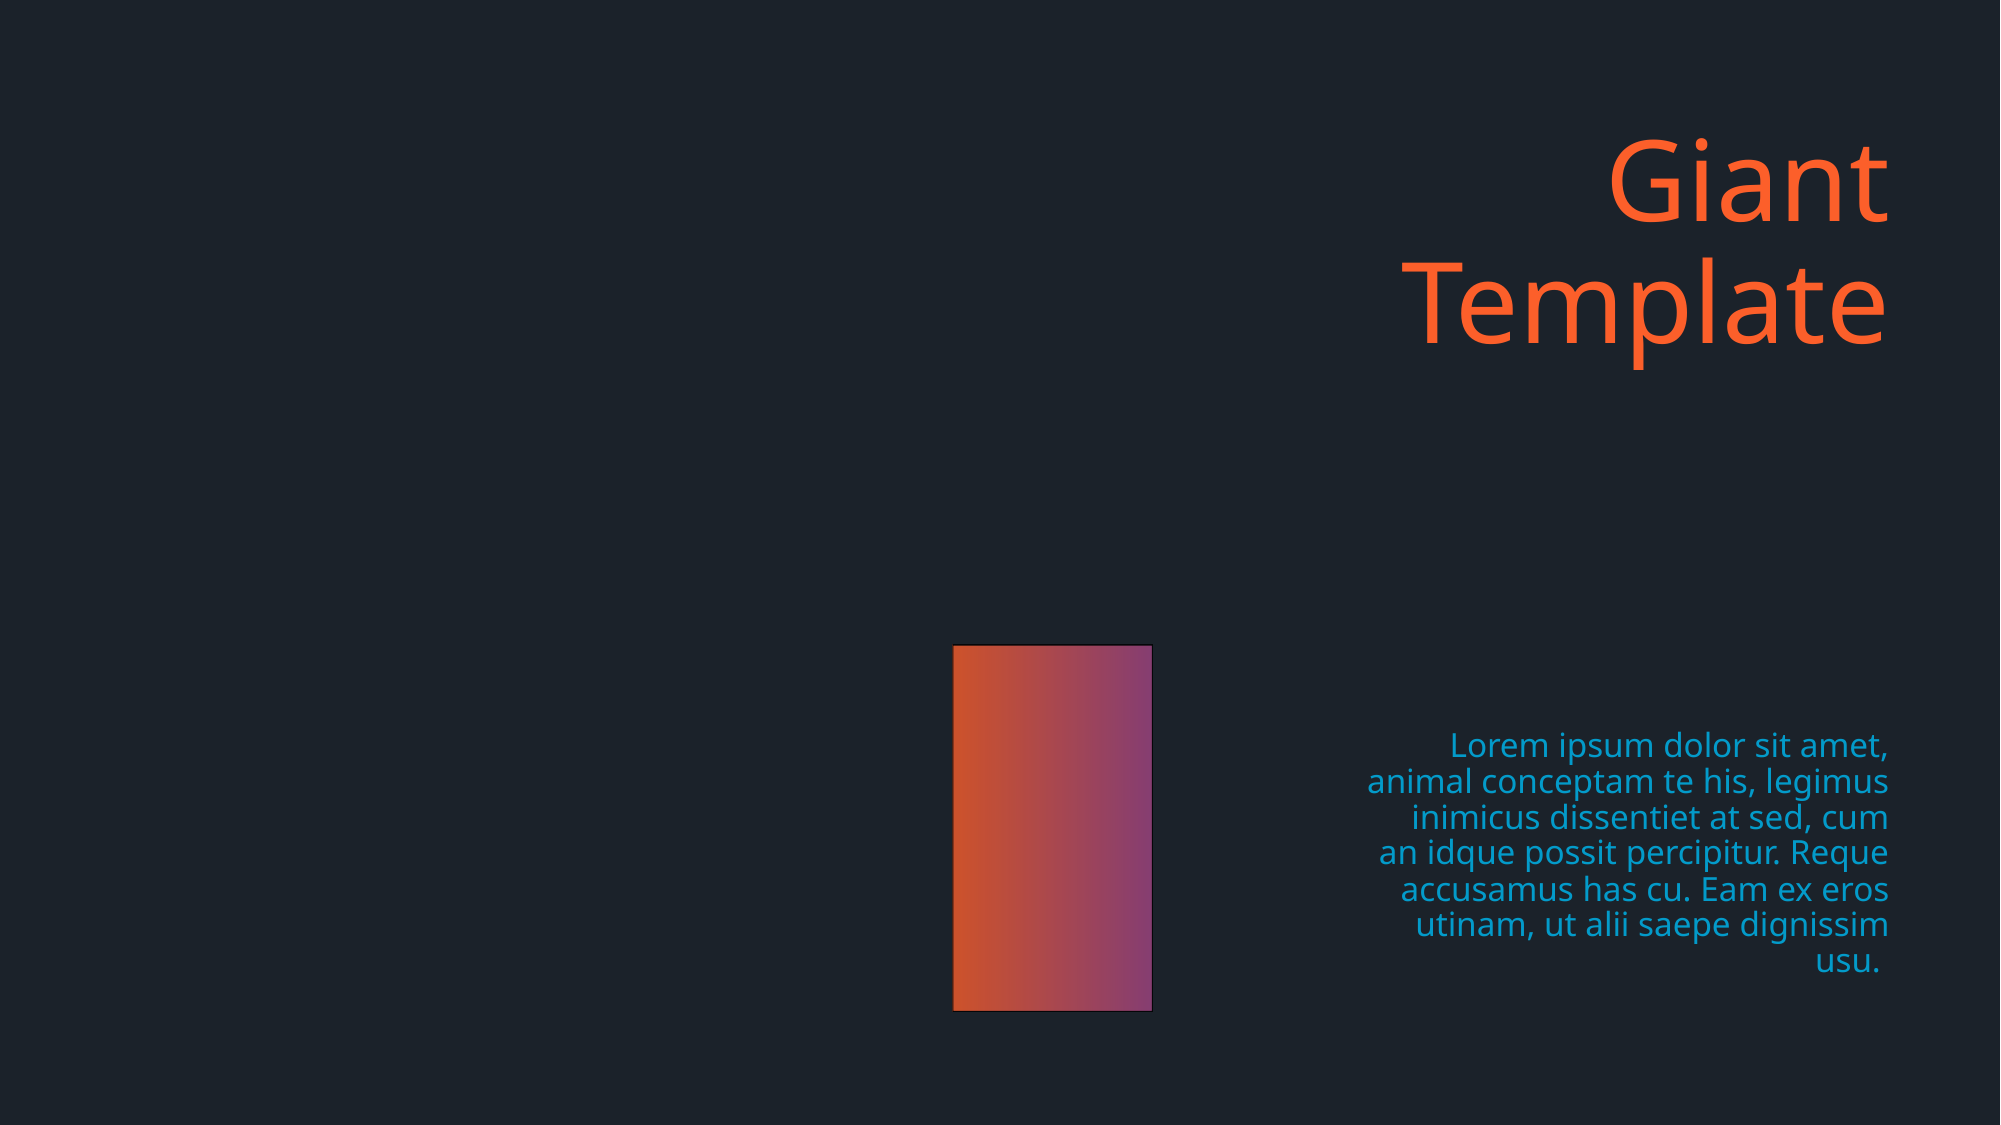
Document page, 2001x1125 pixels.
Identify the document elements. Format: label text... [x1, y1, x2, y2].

picture [96, 412, 1157, 1012]
text_box Giant Template [1302, 117, 1905, 376]
text_box Lorem ipsum dolor sit amet, animal conceptam te his, legimus inimicus dissentiet at sed, cum an idque possit percipitur. Reque accusamus has cu. Eam ex eros utinam, ut alii saepe dignissim usu. [1349, 721, 1905, 921]
